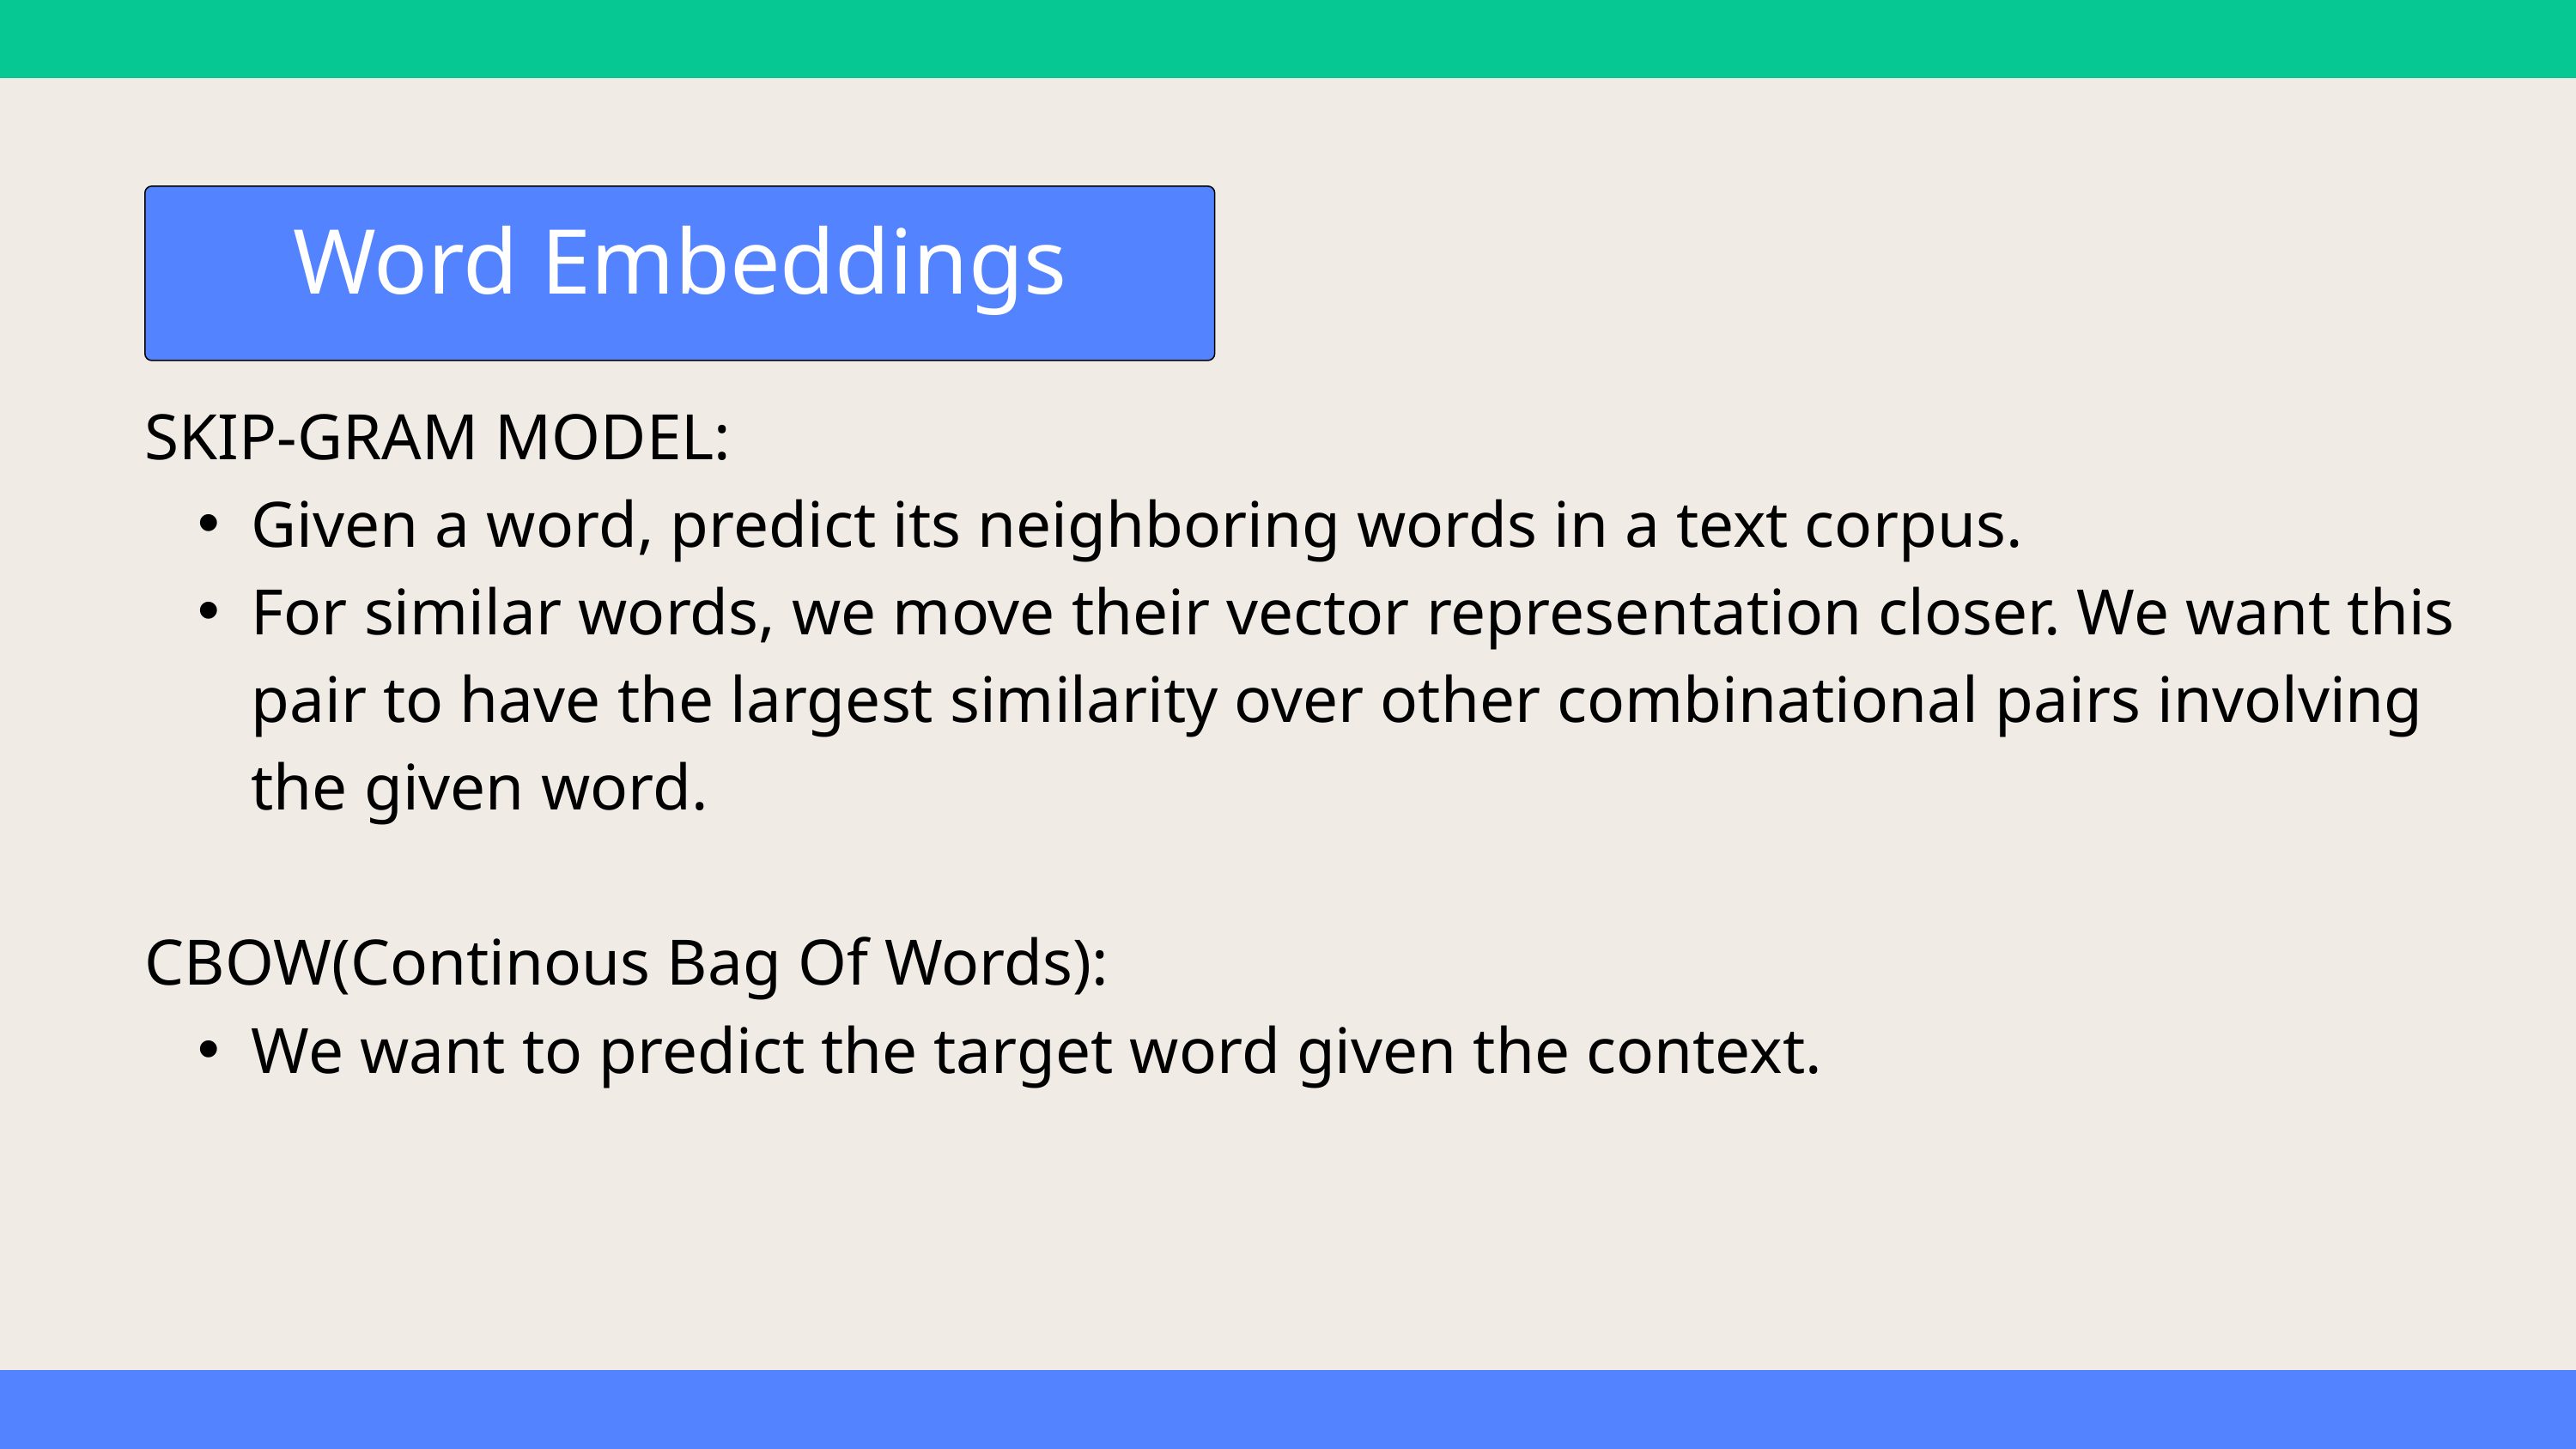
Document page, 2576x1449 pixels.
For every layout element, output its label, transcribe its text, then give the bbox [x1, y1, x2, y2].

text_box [0, 0, 2576, 79]
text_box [0, 1369, 2576, 1449]
text_box SKIP-GRAM MODEL: Given a word, predict its neighboring words in a text corpus. For similar words, we move their vector representation closer. We want this pair to have the largest similarity over other combinational pairs involving the given word. CBOW(Continous Bag Of Words): We want to predict the target word given the context. [144, 384, 2509, 1173]
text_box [144, 185, 1215, 361]
